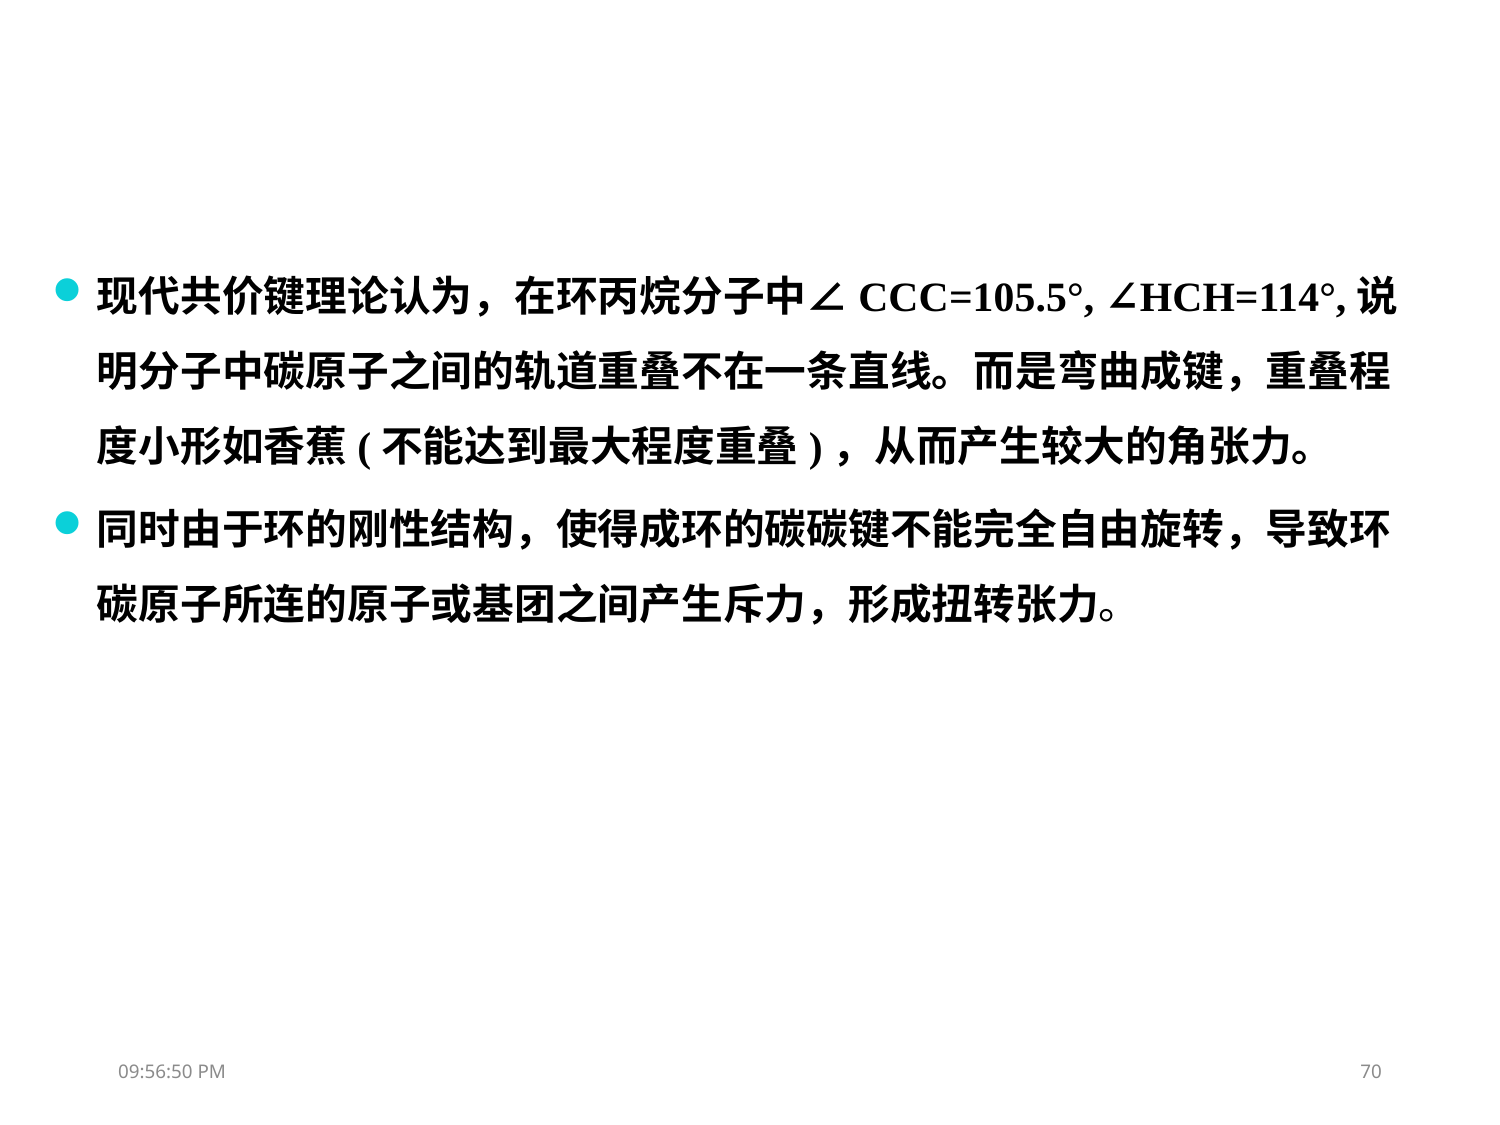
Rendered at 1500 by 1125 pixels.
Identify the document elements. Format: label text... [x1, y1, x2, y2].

text_box 现代共价键理论认为，在环丙烷分子中∠CCC=105.5°, ∠HCH=114°,说明分子中碳原子之间的轨道重叠不在一条直线。而是弯曲成键，重叠程度小形如香蕉(不能达到最大程度重叠)，从而产生较大的角张力。 同时由于环的刚性结构，使得成环的碳碳键不能完全自由旋转，导致环碳原子所连的原子或基团之间产生斥力，形成扭转张力。 [37, 237, 1423, 738]
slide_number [103, 1042, 441, 1103]
slide_number 70 [1059, 1042, 1397, 1103]
